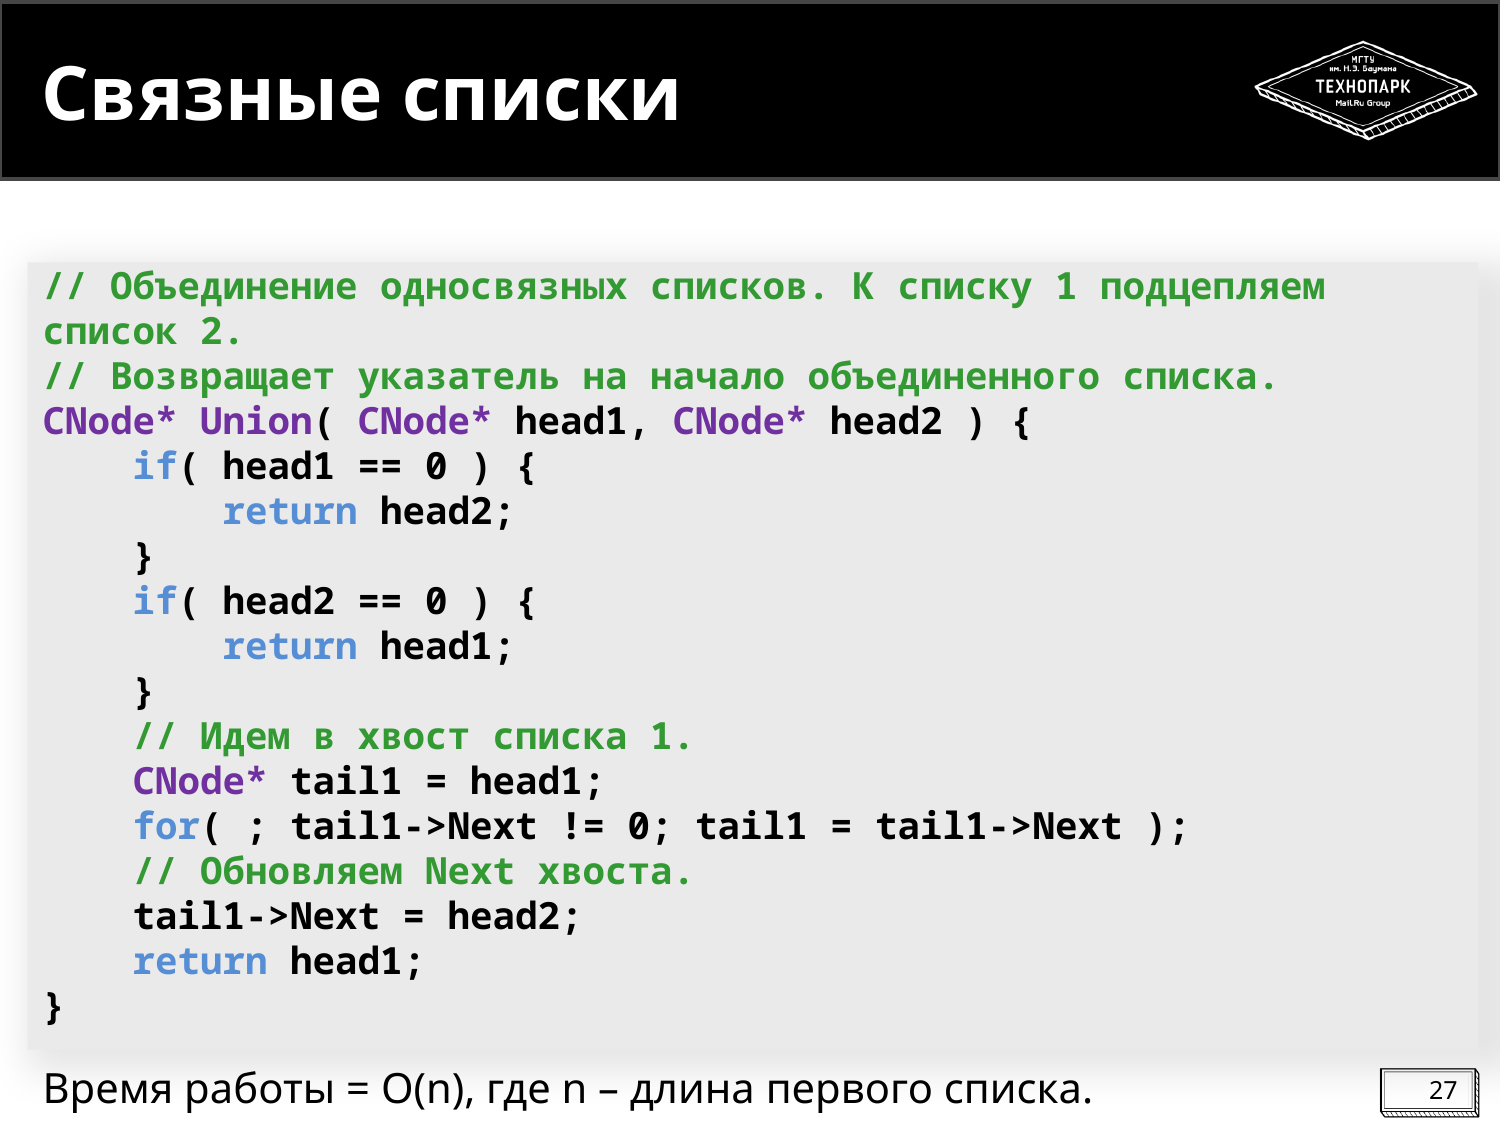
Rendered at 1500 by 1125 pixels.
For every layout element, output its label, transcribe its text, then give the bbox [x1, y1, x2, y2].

picture [1250, 19, 1492, 162]
slide_number 27 [1130, 1069, 1473, 1114]
picture [1366, 1060, 1495, 1125]
title Связные списки [26, 15, 1250, 166]
list // Объединение односвязных списков. К списку 1 подцепляем список 2. // Возвращает указатель на начало объединенного списка. CNode* Union( CNode* head1, CNode* head2 ) { if( head1 == 0 ) { return head2; } if( head2 == 0 ) { return head1; } // Идем в хвост списка 1. CNode* tail1 = head1; for( ; tail1->Next != 0; tail1 = tail1->Next ); // Обновляем Next хвоста. tail1->Next = head2; return head1; } Время работы = O(n), где n – длина первого списка. [27, 254, 1475, 1042]
